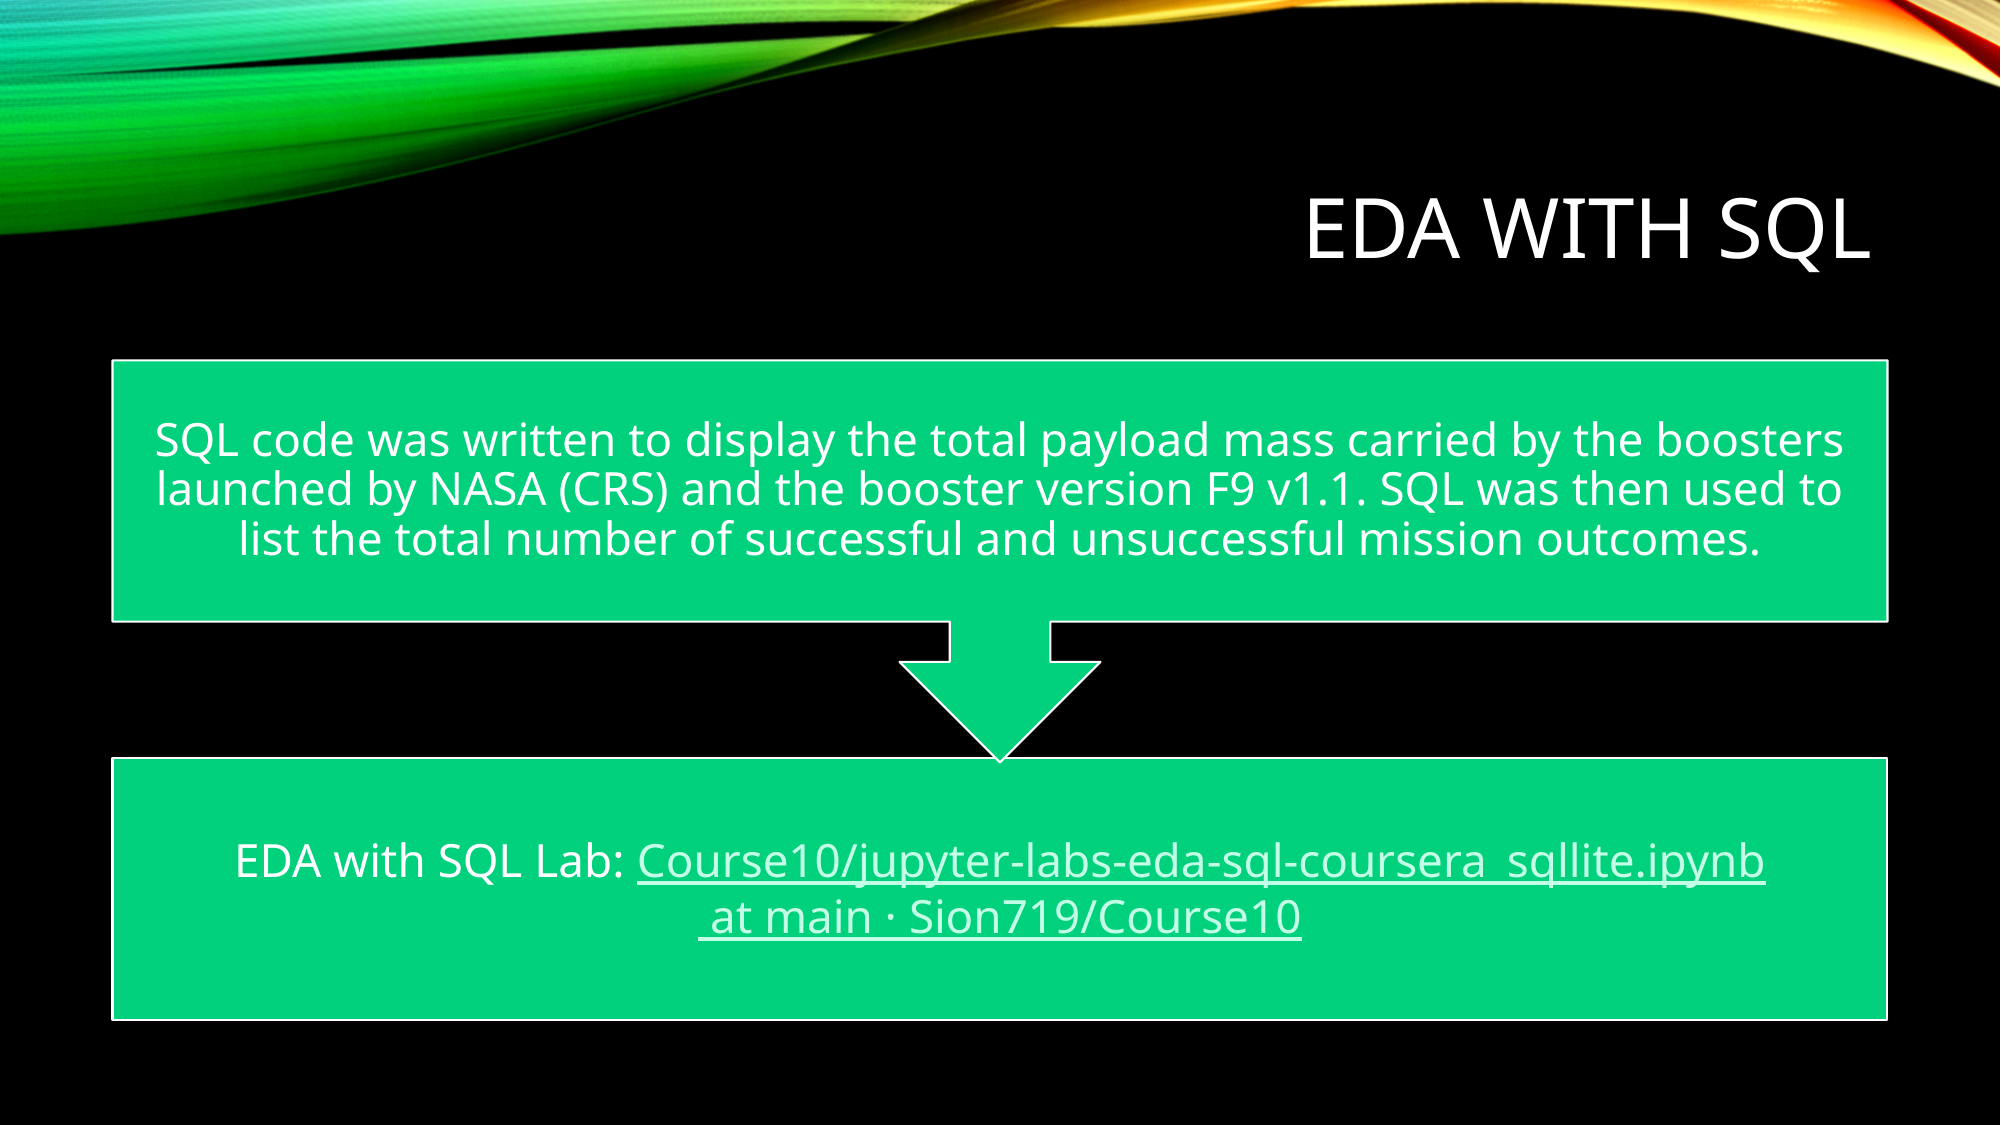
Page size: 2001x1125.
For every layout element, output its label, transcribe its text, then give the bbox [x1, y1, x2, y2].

title EDA with SQL [474, 125, 1888, 338]
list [112, 359, 1888, 1021]
picture [0, 0, 2000, 237]
